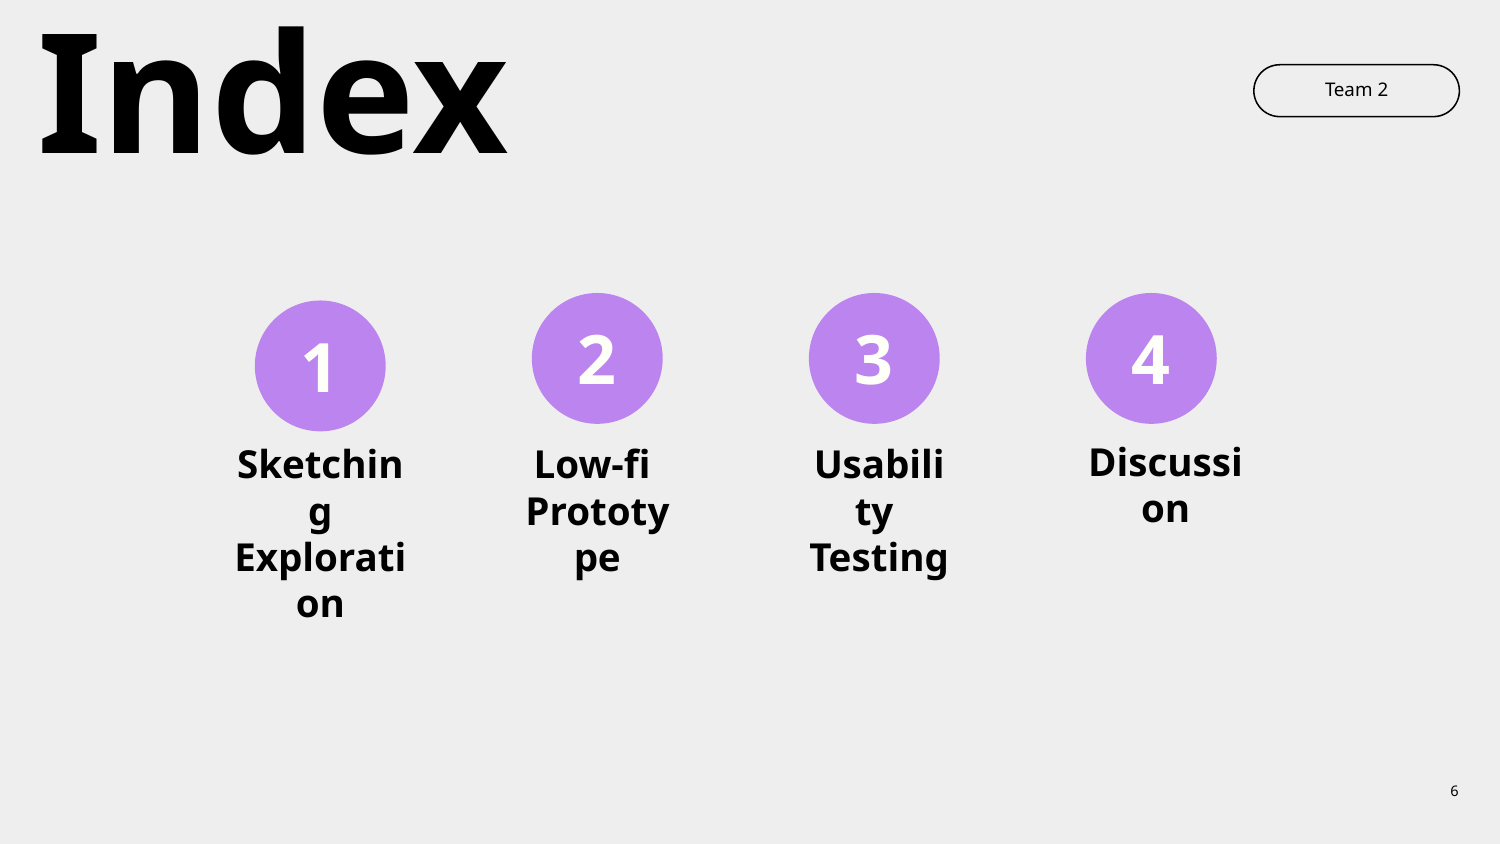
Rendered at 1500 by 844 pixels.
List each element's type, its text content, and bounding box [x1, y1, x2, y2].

title Index [37, 41, 1131, 183]
text_box 3 [816, 300, 933, 415]
text_box [567, 292, 627, 300]
text_box Sketching Exploration [210, 423, 431, 642]
text_box 2 [539, 300, 656, 415]
text_box [808, 328, 816, 389]
text_box [379, 337, 386, 395]
text_box Discussion [1064, 421, 1267, 547]
text_box [289, 300, 351, 308]
text_box 4 [1093, 300, 1210, 415]
text_box [656, 329, 663, 388]
subtitle Team 2 [1268, 0, 1446, 351]
text_box [1121, 292, 1181, 300]
text_box 1 [262, 308, 379, 423]
text_box [531, 328, 539, 389]
text_box Low-fi Prototype [500, 423, 695, 596]
text_box [564, 415, 631, 423]
text_box [254, 336, 262, 396]
text_box [841, 415, 908, 423]
text_box [1210, 329, 1217, 388]
text_box [1085, 328, 1093, 389]
text_box [933, 329, 940, 388]
text_box Usability Testing [791, 423, 967, 596]
text_box [844, 292, 904, 300]
text_box [1118, 415, 1185, 421]
